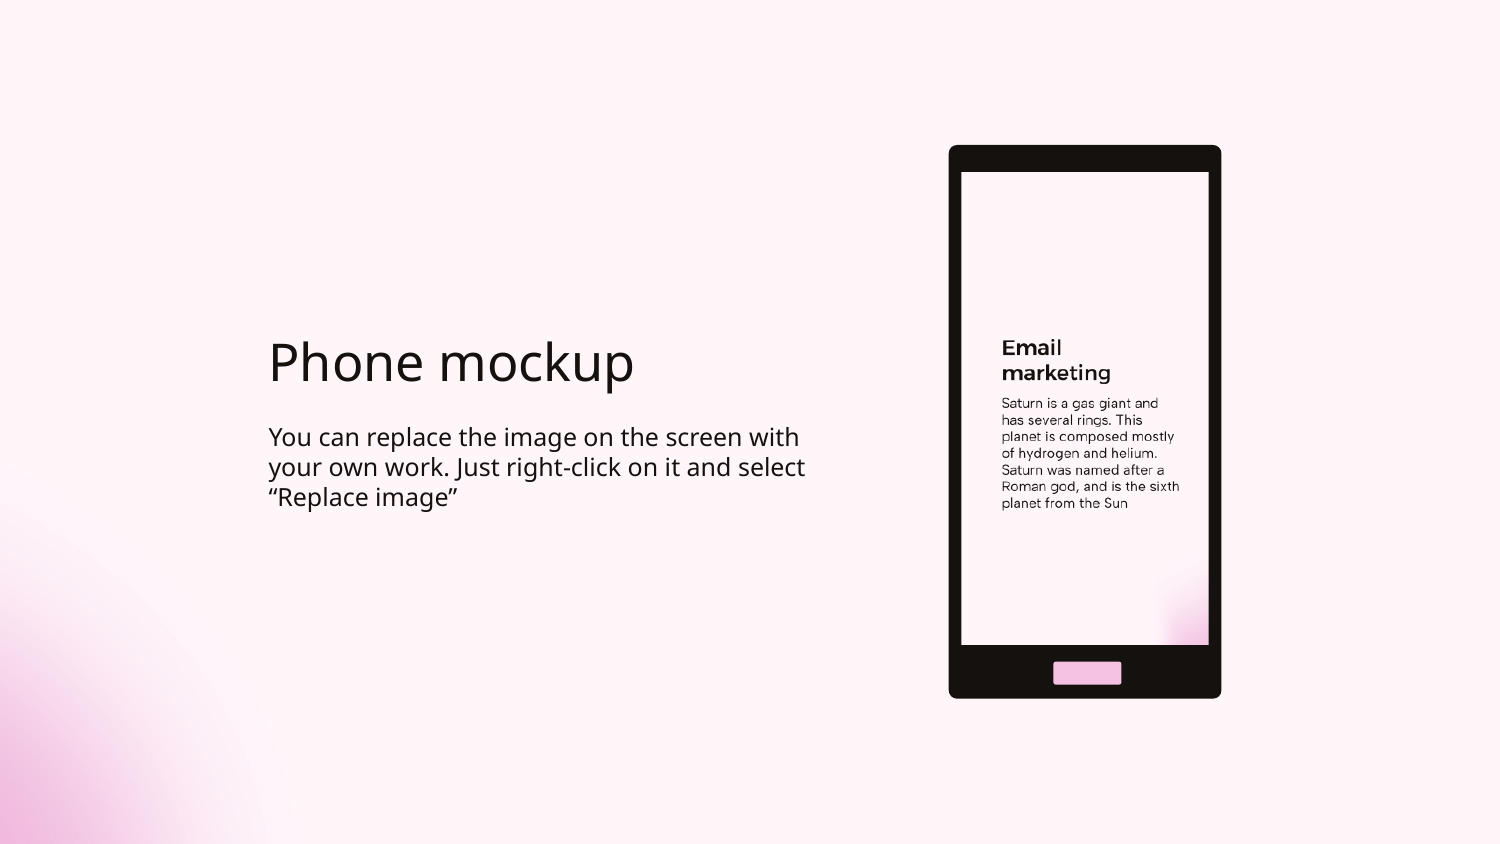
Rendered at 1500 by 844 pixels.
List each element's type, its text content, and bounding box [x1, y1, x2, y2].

list You can replace the image on the screen with your own work. Just right-click on it and select “Replace image” [253, 406, 862, 527]
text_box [948, 144, 1222, 699]
picture [961, 171, 1209, 645]
picture [0, 104, 673, 844]
title Phone mockup [253, 316, 862, 406]
